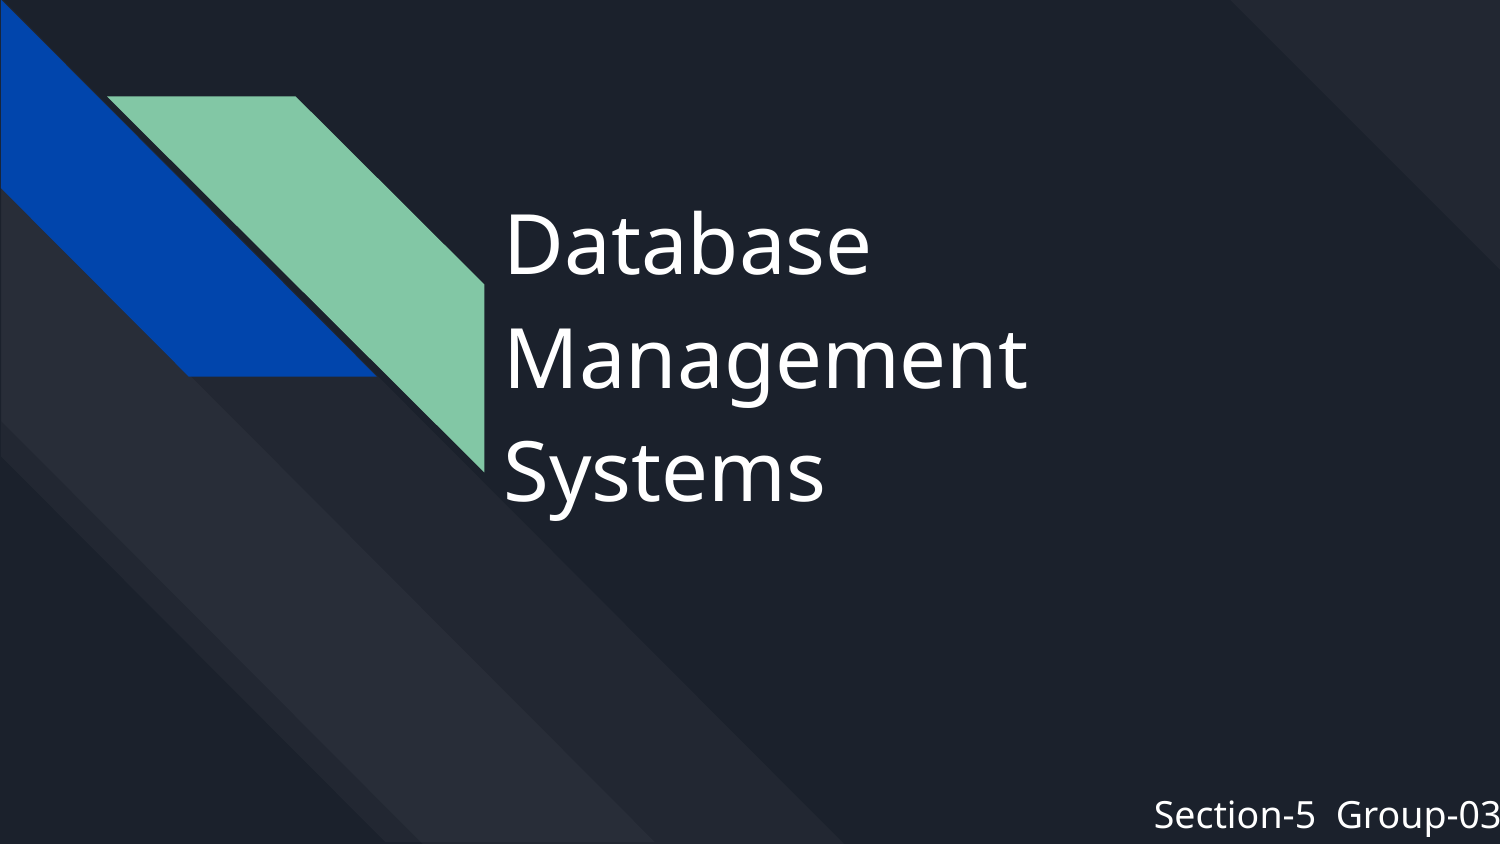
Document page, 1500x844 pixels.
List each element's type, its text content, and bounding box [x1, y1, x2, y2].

title Database Management Systems [488, 170, 1312, 556]
subtitle Section-5 Group-03 [1138, 765, 1500, 844]
